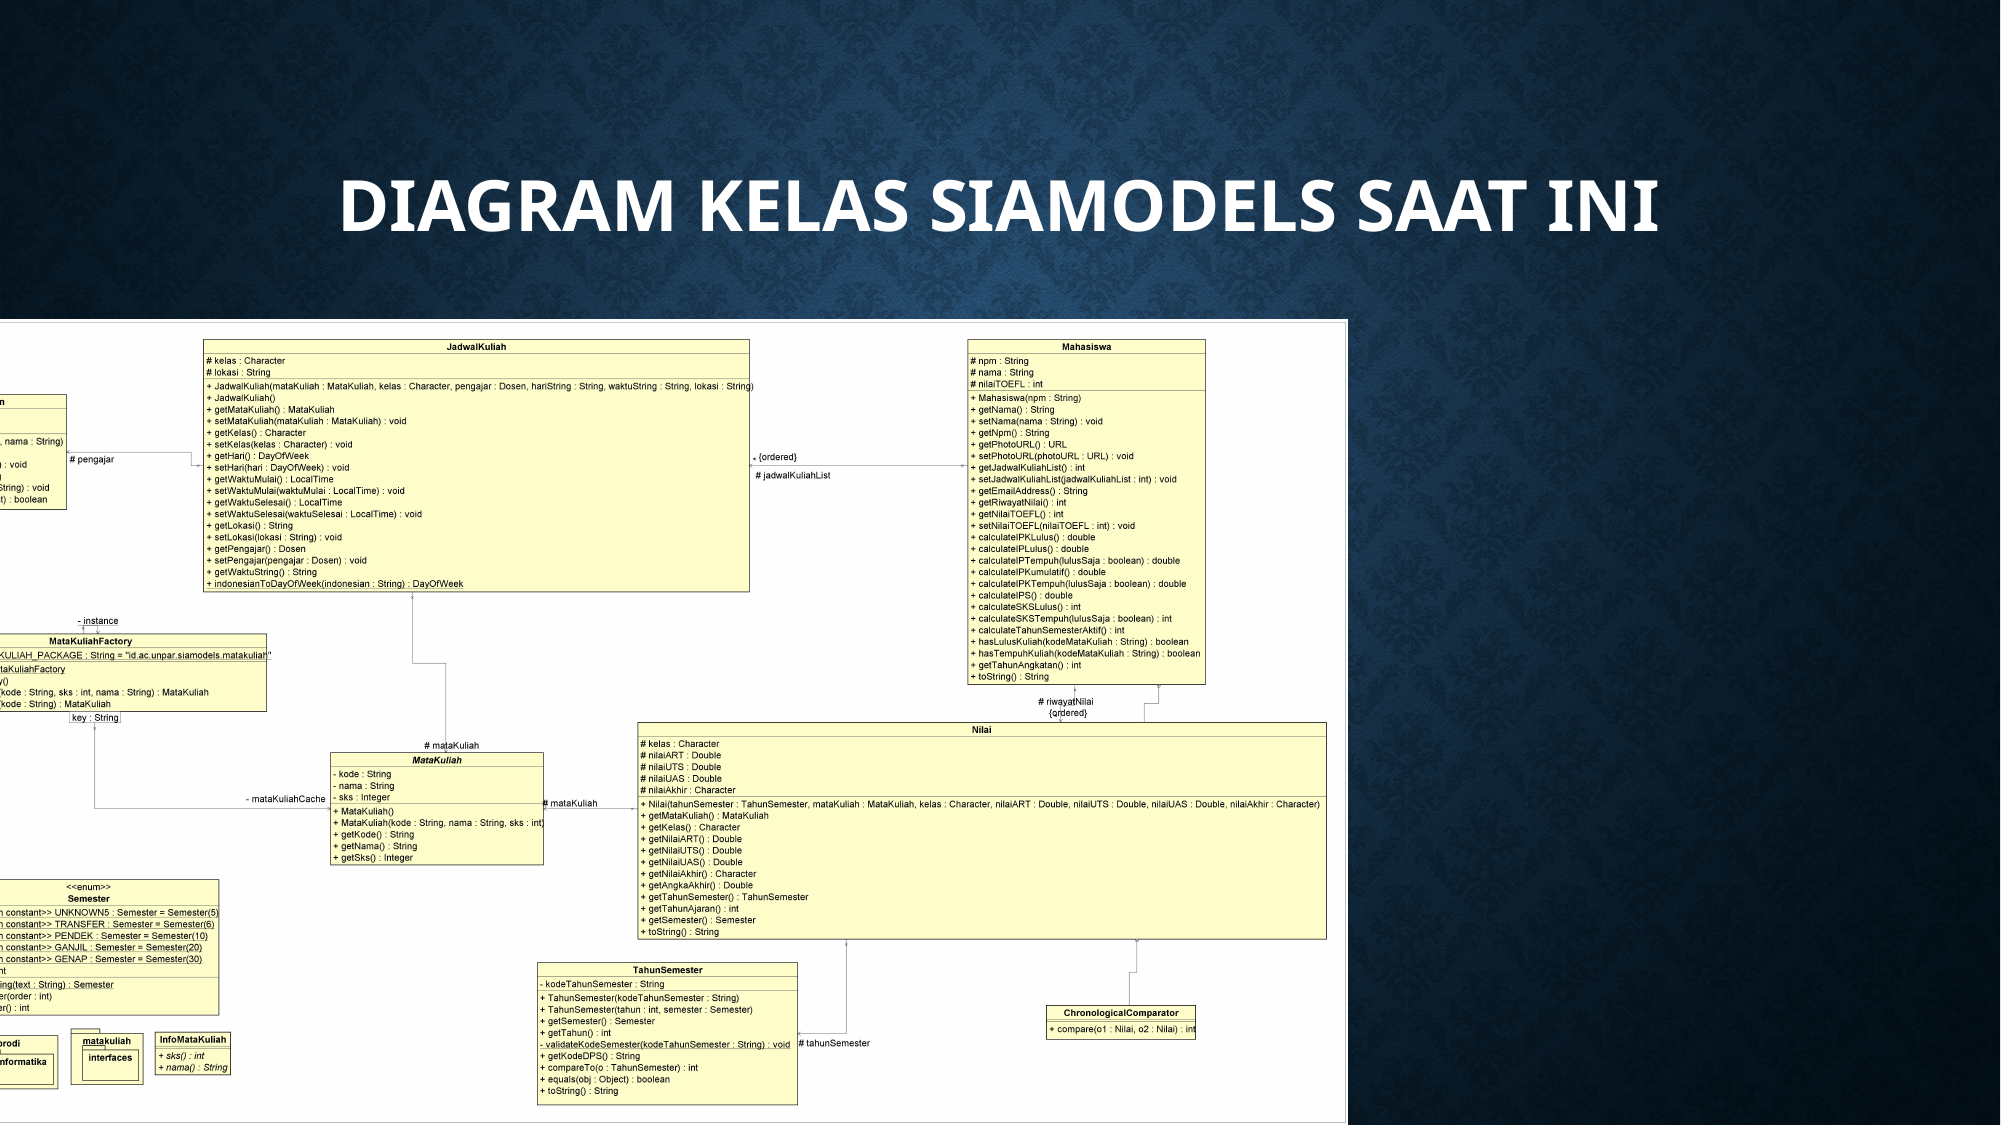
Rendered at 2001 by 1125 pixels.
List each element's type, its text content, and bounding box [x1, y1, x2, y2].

title Diagram Kelas SIAModels Saat Ini [149, 99, 1849, 318]
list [0, 319, 1348, 1125]
